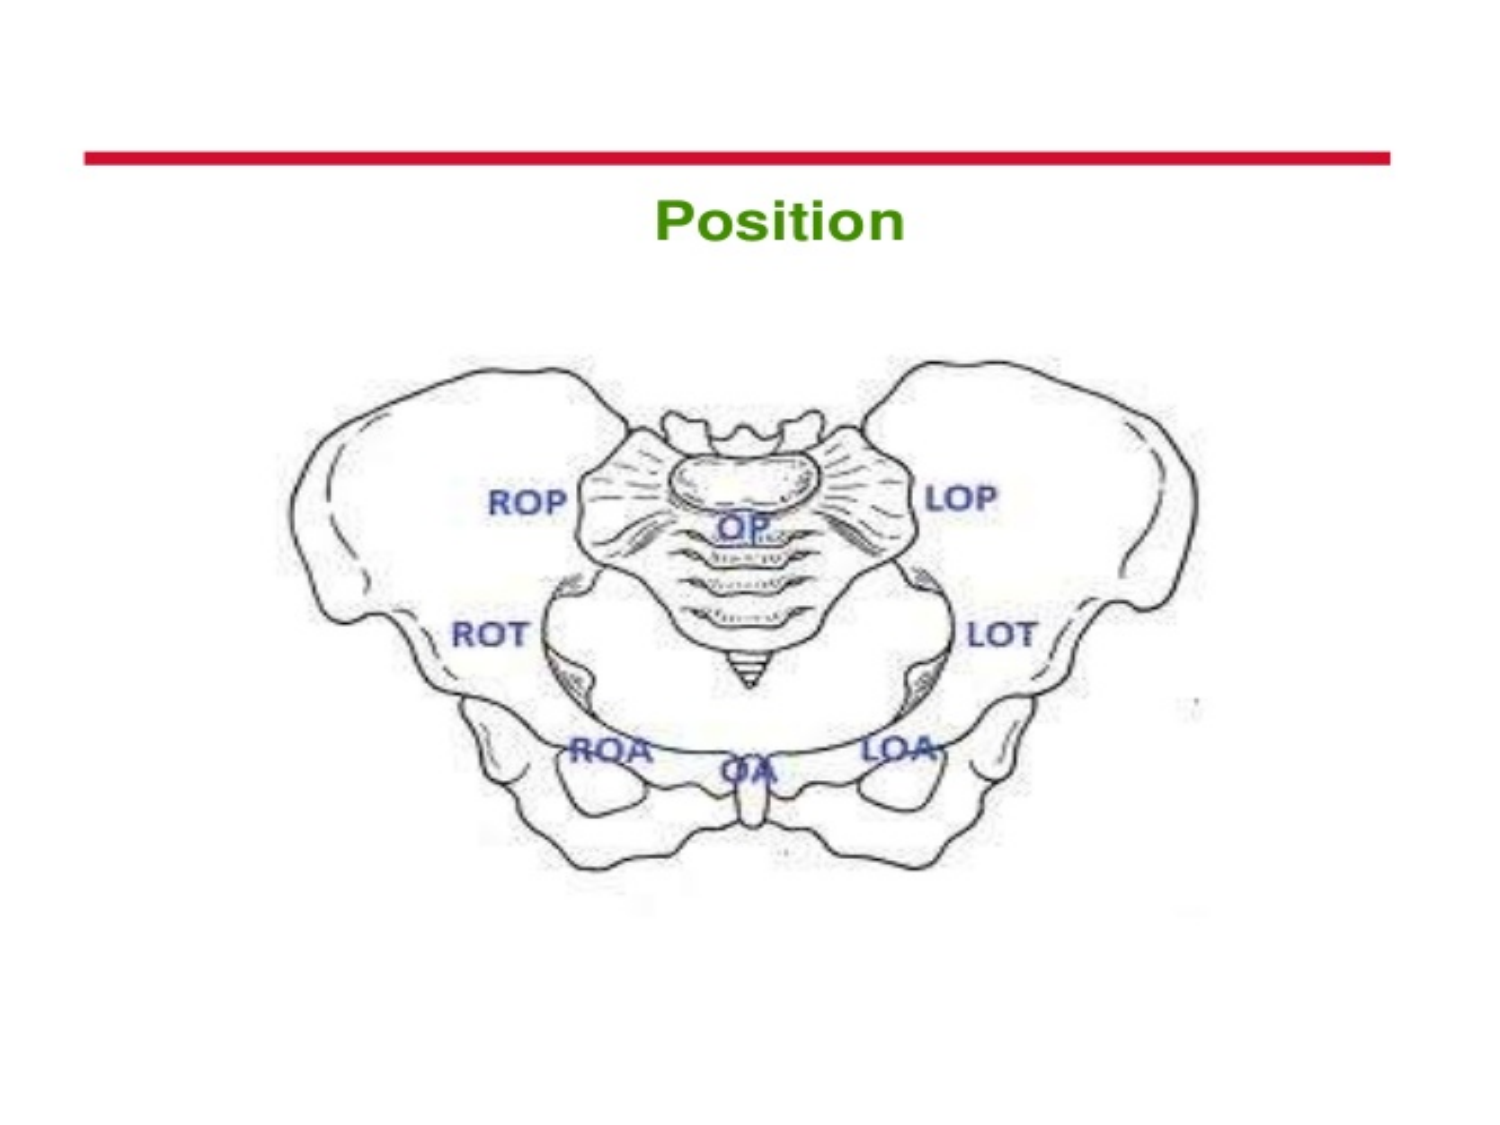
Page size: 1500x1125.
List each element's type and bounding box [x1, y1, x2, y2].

picture [25, 88, 1463, 1001]
